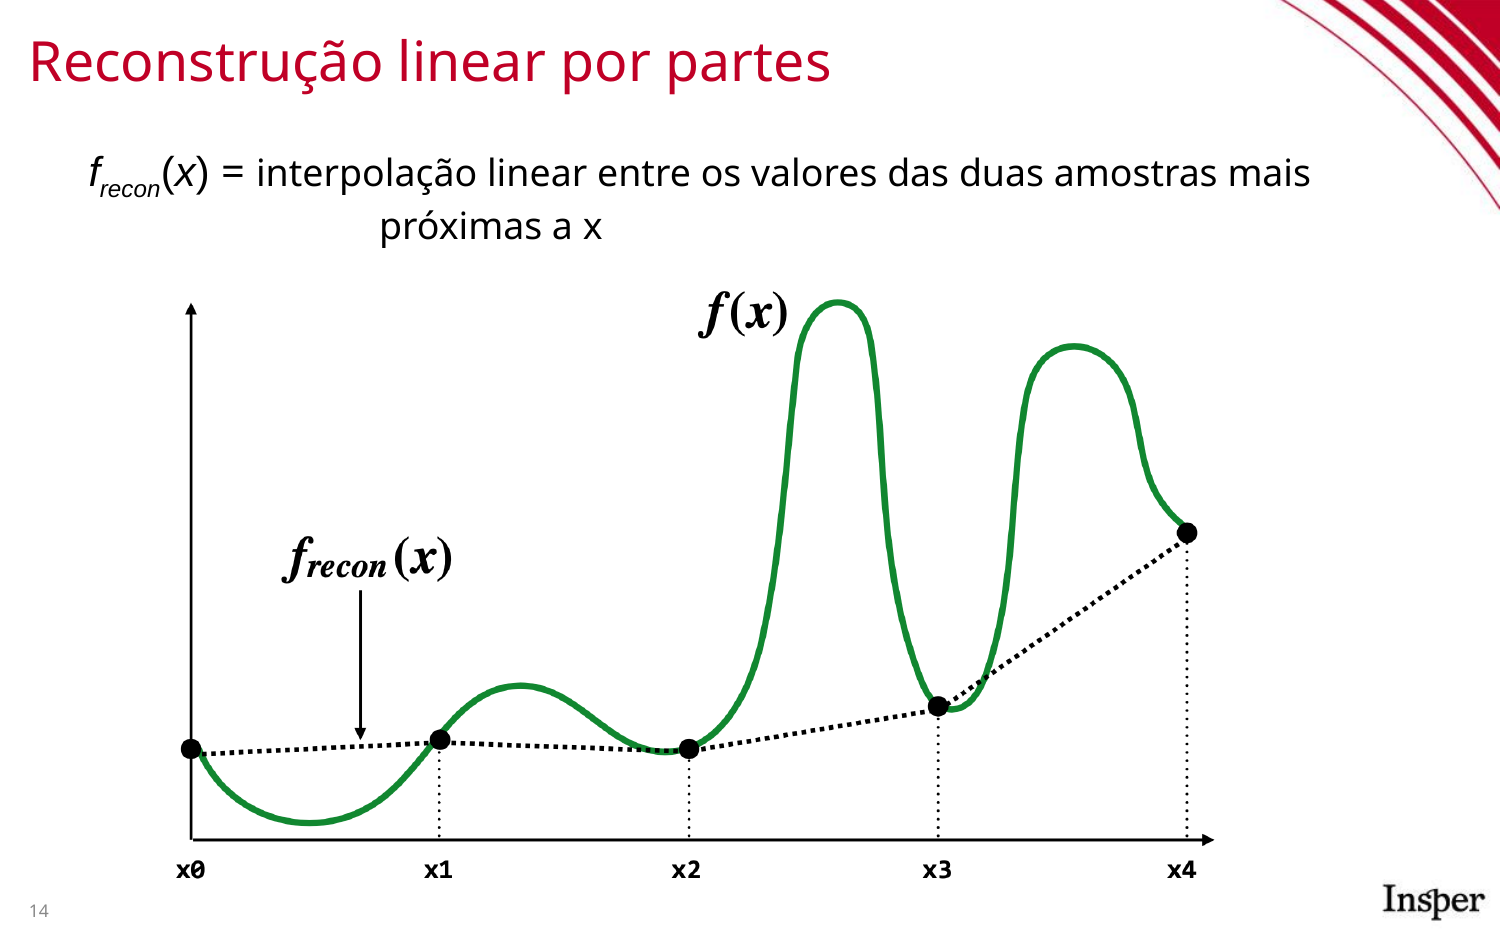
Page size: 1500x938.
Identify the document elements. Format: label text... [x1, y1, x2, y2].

picture [170, 0, 1500, 938]
title Reconstrução linear por partes [13, 18, 1397, 104]
list frecon(x) = interpolação linear entre os valores das duas amostras mais próximas a x [64, 137, 1447, 286]
slide_number 14 [0, 887, 78, 938]
